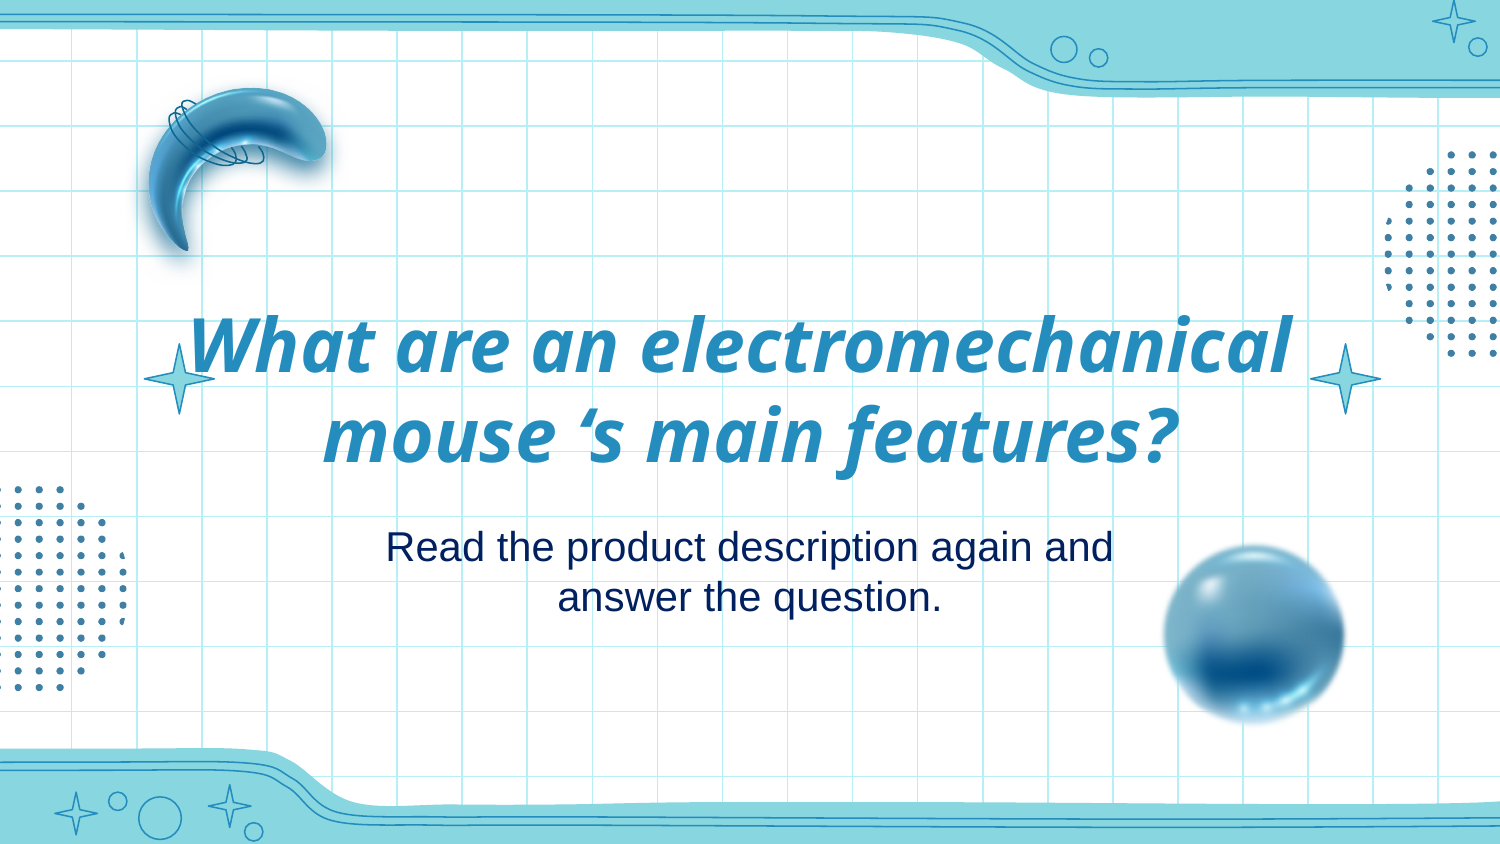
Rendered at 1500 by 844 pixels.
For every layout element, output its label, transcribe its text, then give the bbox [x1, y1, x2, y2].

picture [1154, 532, 1365, 732]
title What are an electromechanical mouse ‘s main features? [162, 253, 1338, 493]
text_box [91, 21, 382, 317]
picture [1371, 147, 1500, 369]
subtitle Read the product description again and answer the question. [324, 505, 1176, 660]
text_box [144, 343, 215, 414]
text_box [1310, 343, 1381, 414]
picture [0, 482, 136, 704]
